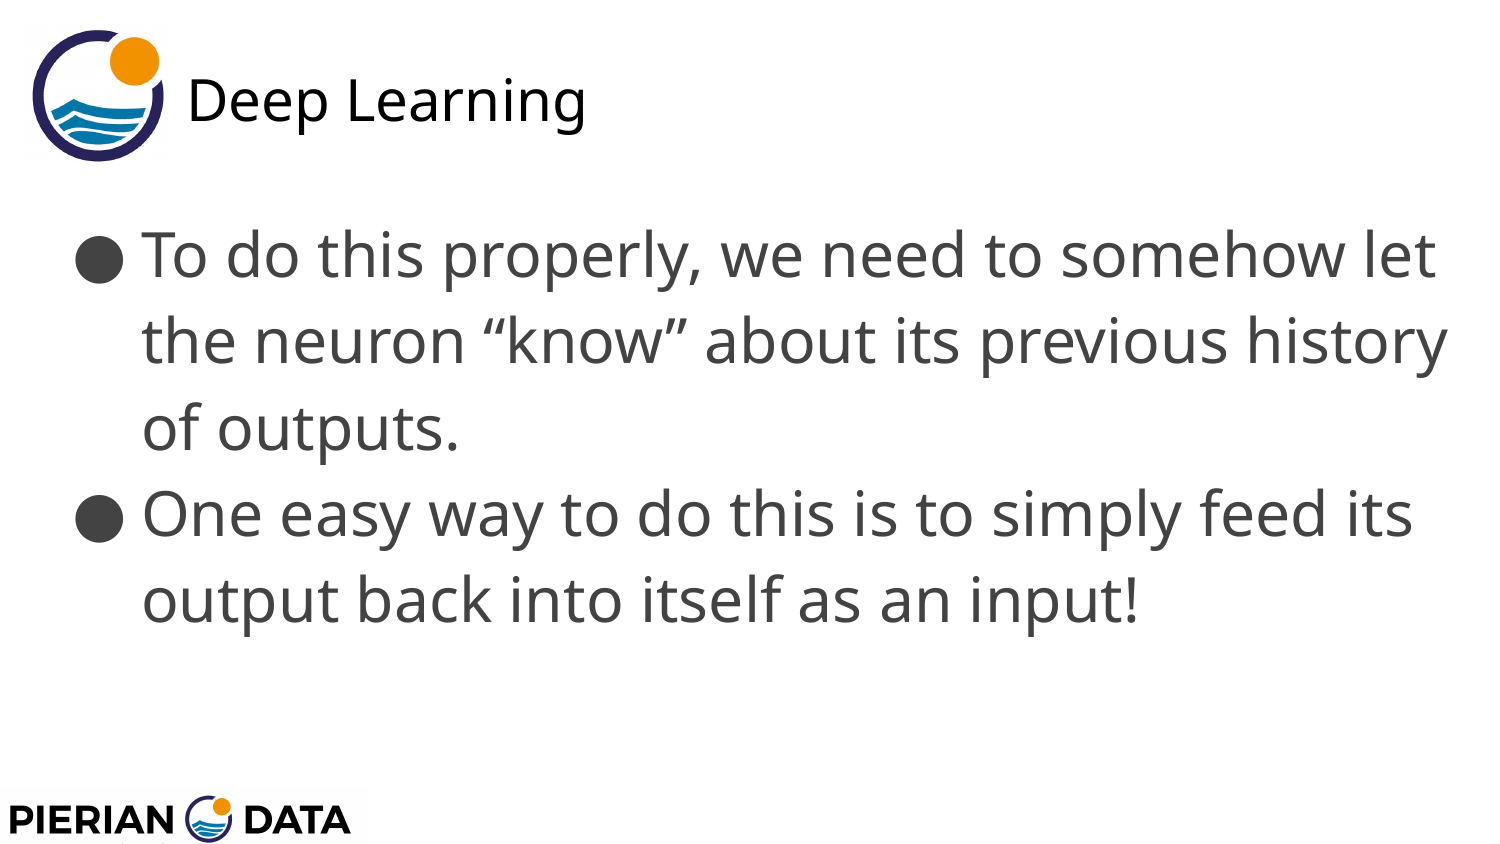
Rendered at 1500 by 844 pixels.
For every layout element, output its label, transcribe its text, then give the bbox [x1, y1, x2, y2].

picture [24, 24, 172, 167]
list To do this properly, we need to somehow let the neuron “know” about its previous history of outputs. One easy way to do this is to simply feed its output back into itself as an input! [51, 189, 1480, 750]
title Deep Learning [176, 48, 1449, 143]
picture [0, 787, 368, 844]
